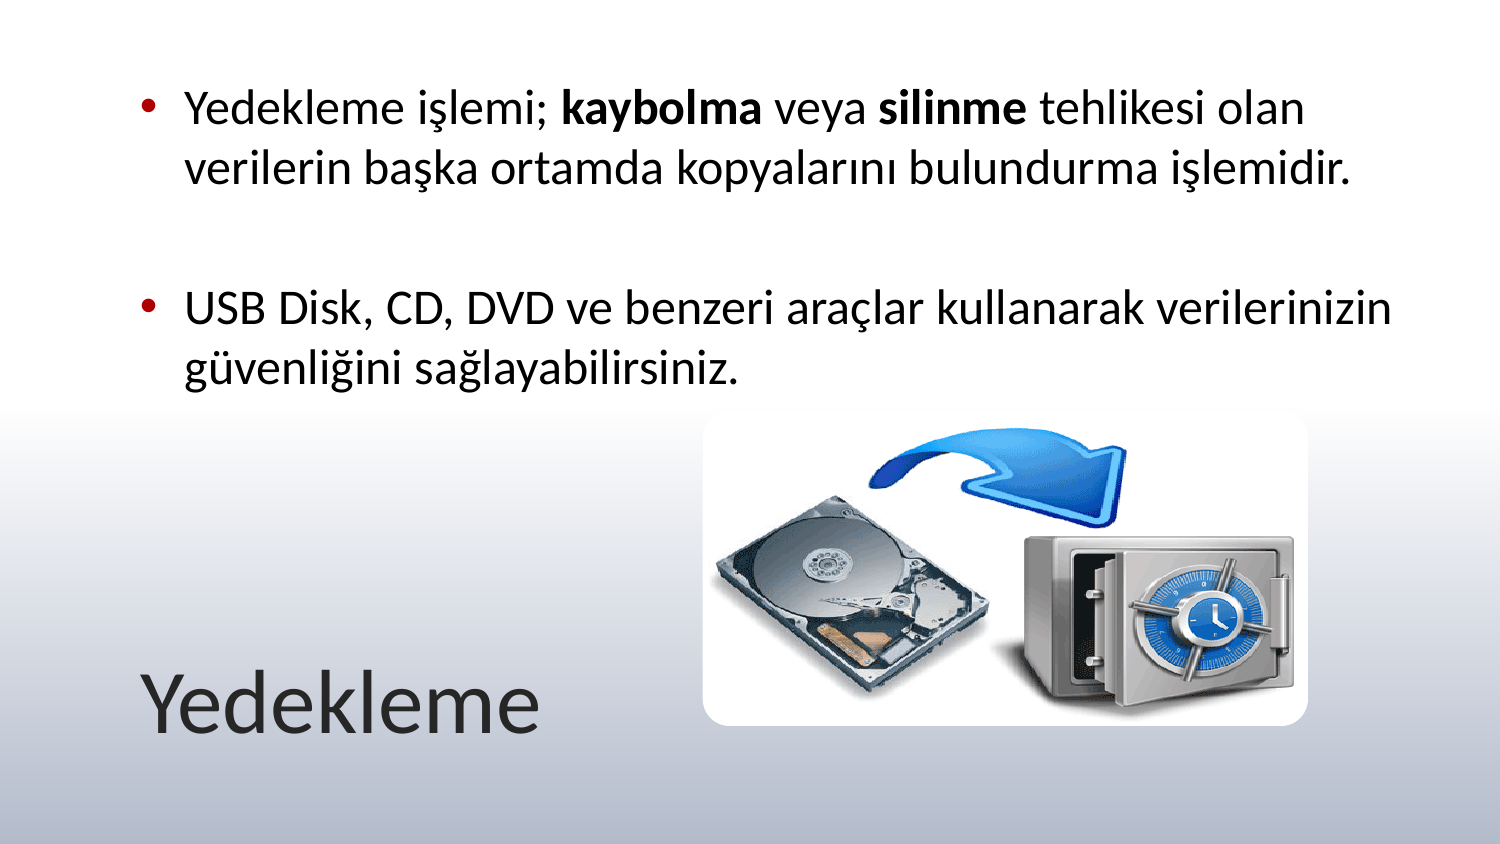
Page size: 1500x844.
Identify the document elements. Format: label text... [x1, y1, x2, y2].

picture [701, 409, 1309, 727]
title Yedekleme [125, 634, 1238, 760]
text_box Yedekleme işlemi; kaybolma veya silinme tehlikesi olan verilerin başka ortamda kopyalarını bulundurma işlemidir. USB Disk, CD, DVD ve benzeri araçlar kullanarak verilerinizin güvenliğini sağlayabilirsiniz. [124, 67, 1413, 403]
